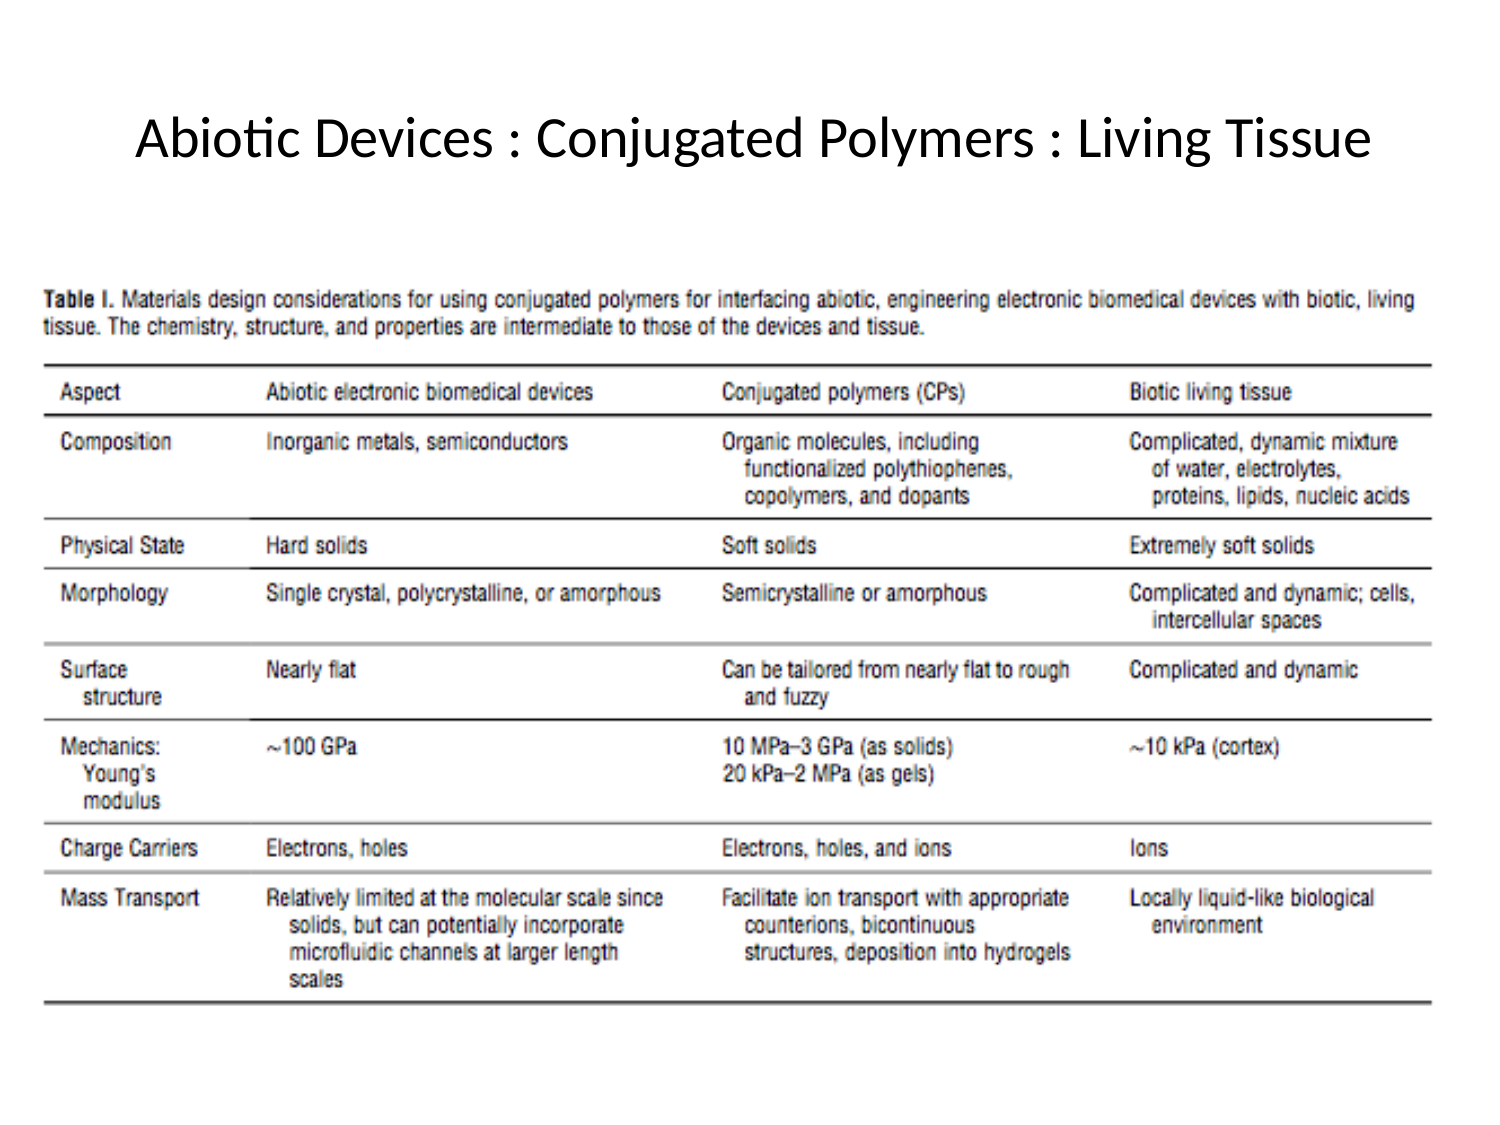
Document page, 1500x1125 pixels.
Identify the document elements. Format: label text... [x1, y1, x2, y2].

picture [13, 272, 1473, 1033]
text_box Abiotic Devices : Conjugated Polymers : Living Tissue [120, 92, 1388, 177]
